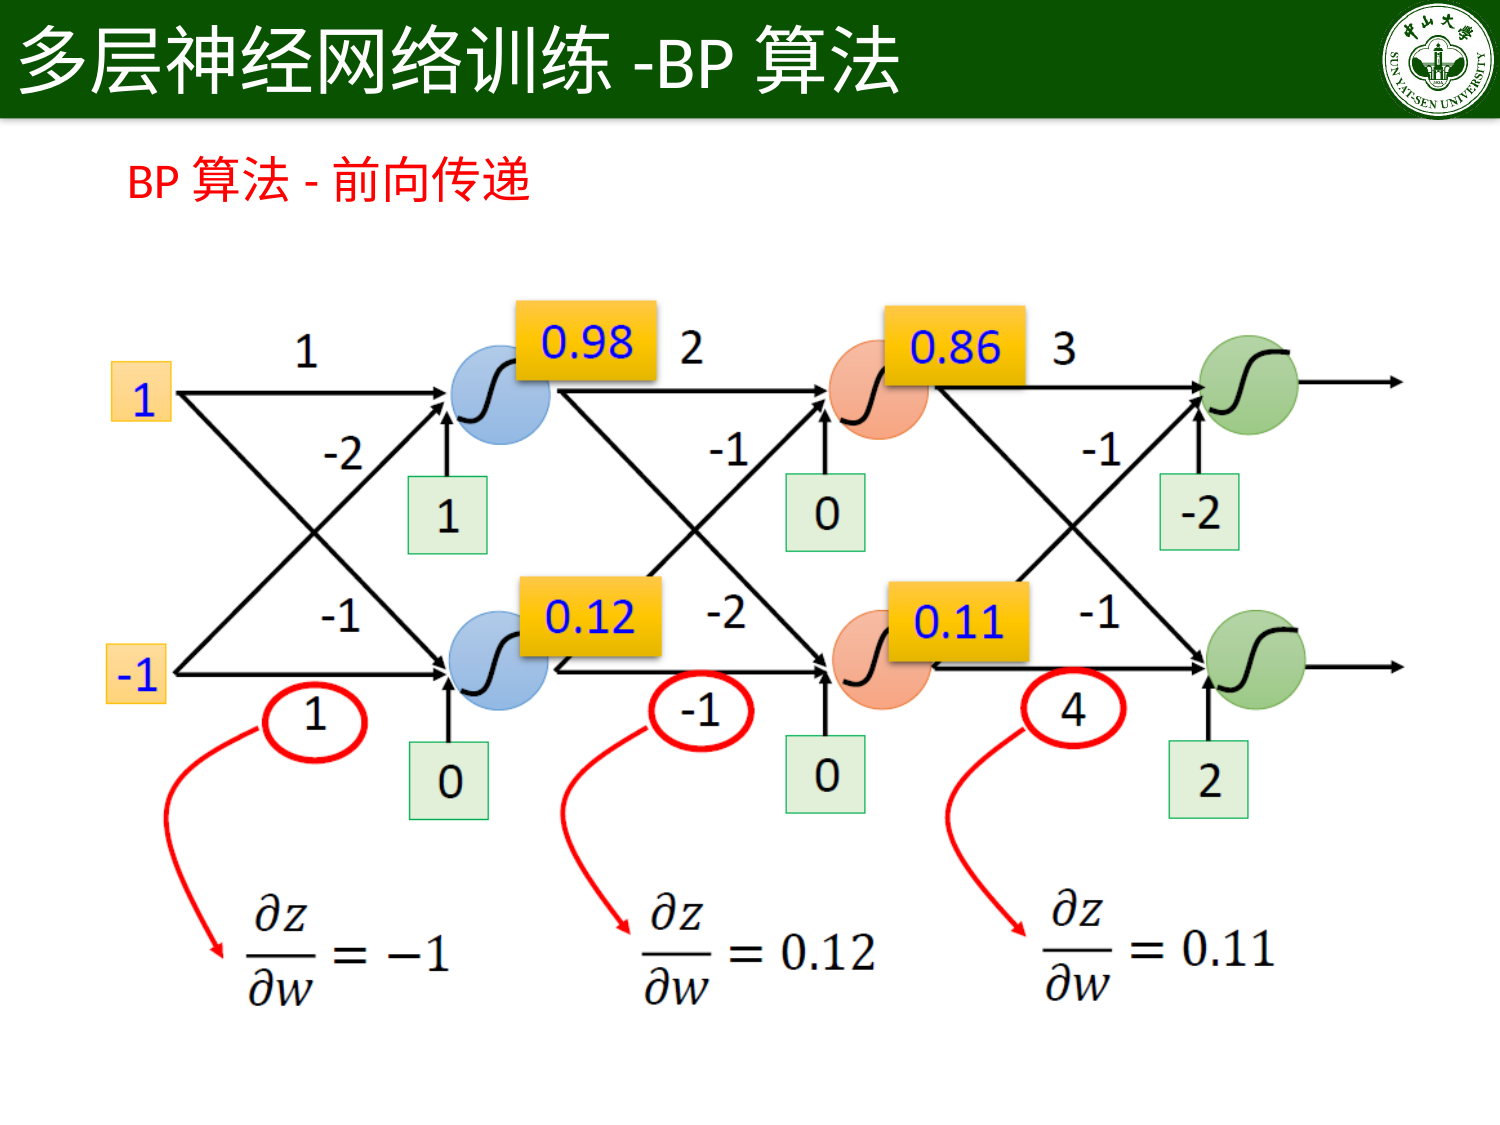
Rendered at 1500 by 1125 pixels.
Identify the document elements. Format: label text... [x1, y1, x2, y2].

picture [66, 249, 1428, 1055]
text_box 多层神经网络训练-BP算法 [0, 0, 1378, 119]
text_box BP算法-前向传递 [112, 140, 546, 216]
picture [1378, 0, 1498, 120]
